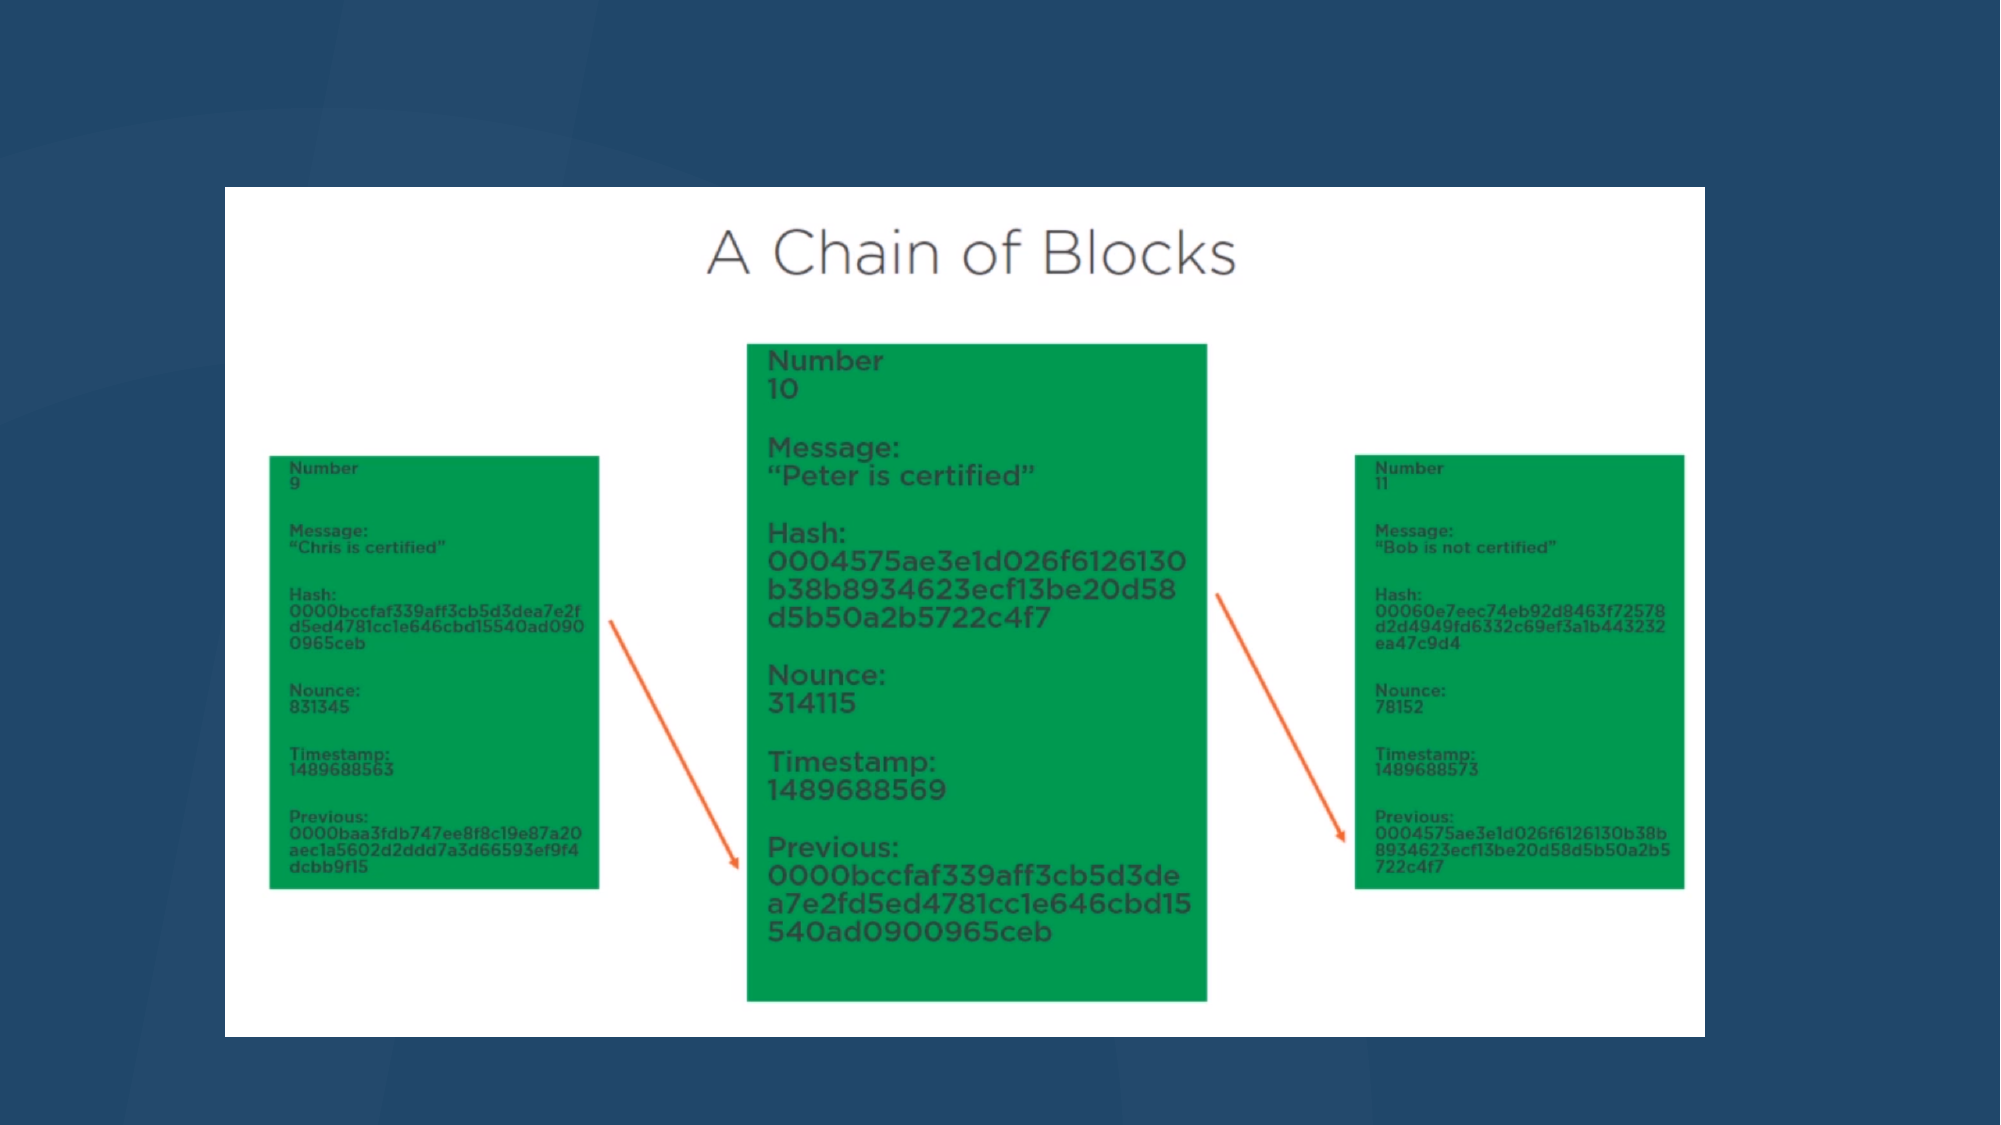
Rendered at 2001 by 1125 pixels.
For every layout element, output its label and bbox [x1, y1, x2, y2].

picture [224, 187, 1705, 1037]
